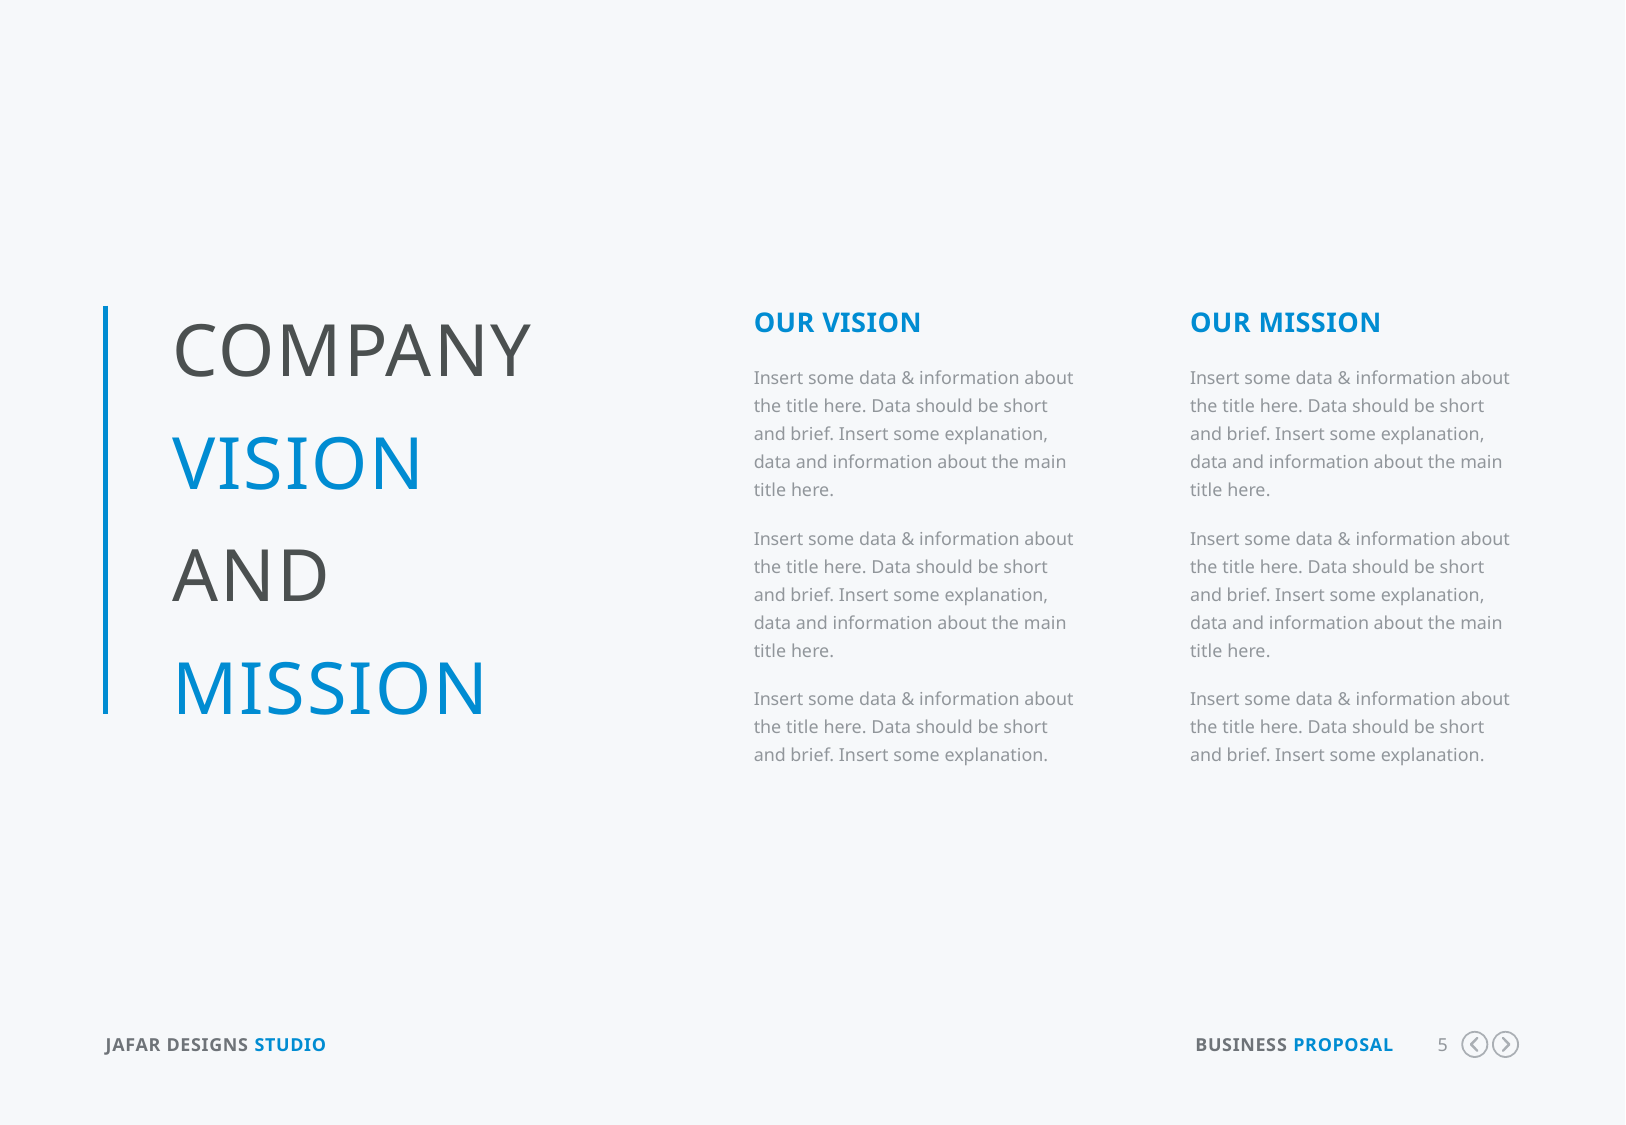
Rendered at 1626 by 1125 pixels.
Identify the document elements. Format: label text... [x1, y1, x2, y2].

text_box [1189, 305, 1519, 716]
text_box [753, 305, 1083, 716]
text_box Company Vision And mission [172, 278, 577, 729]
